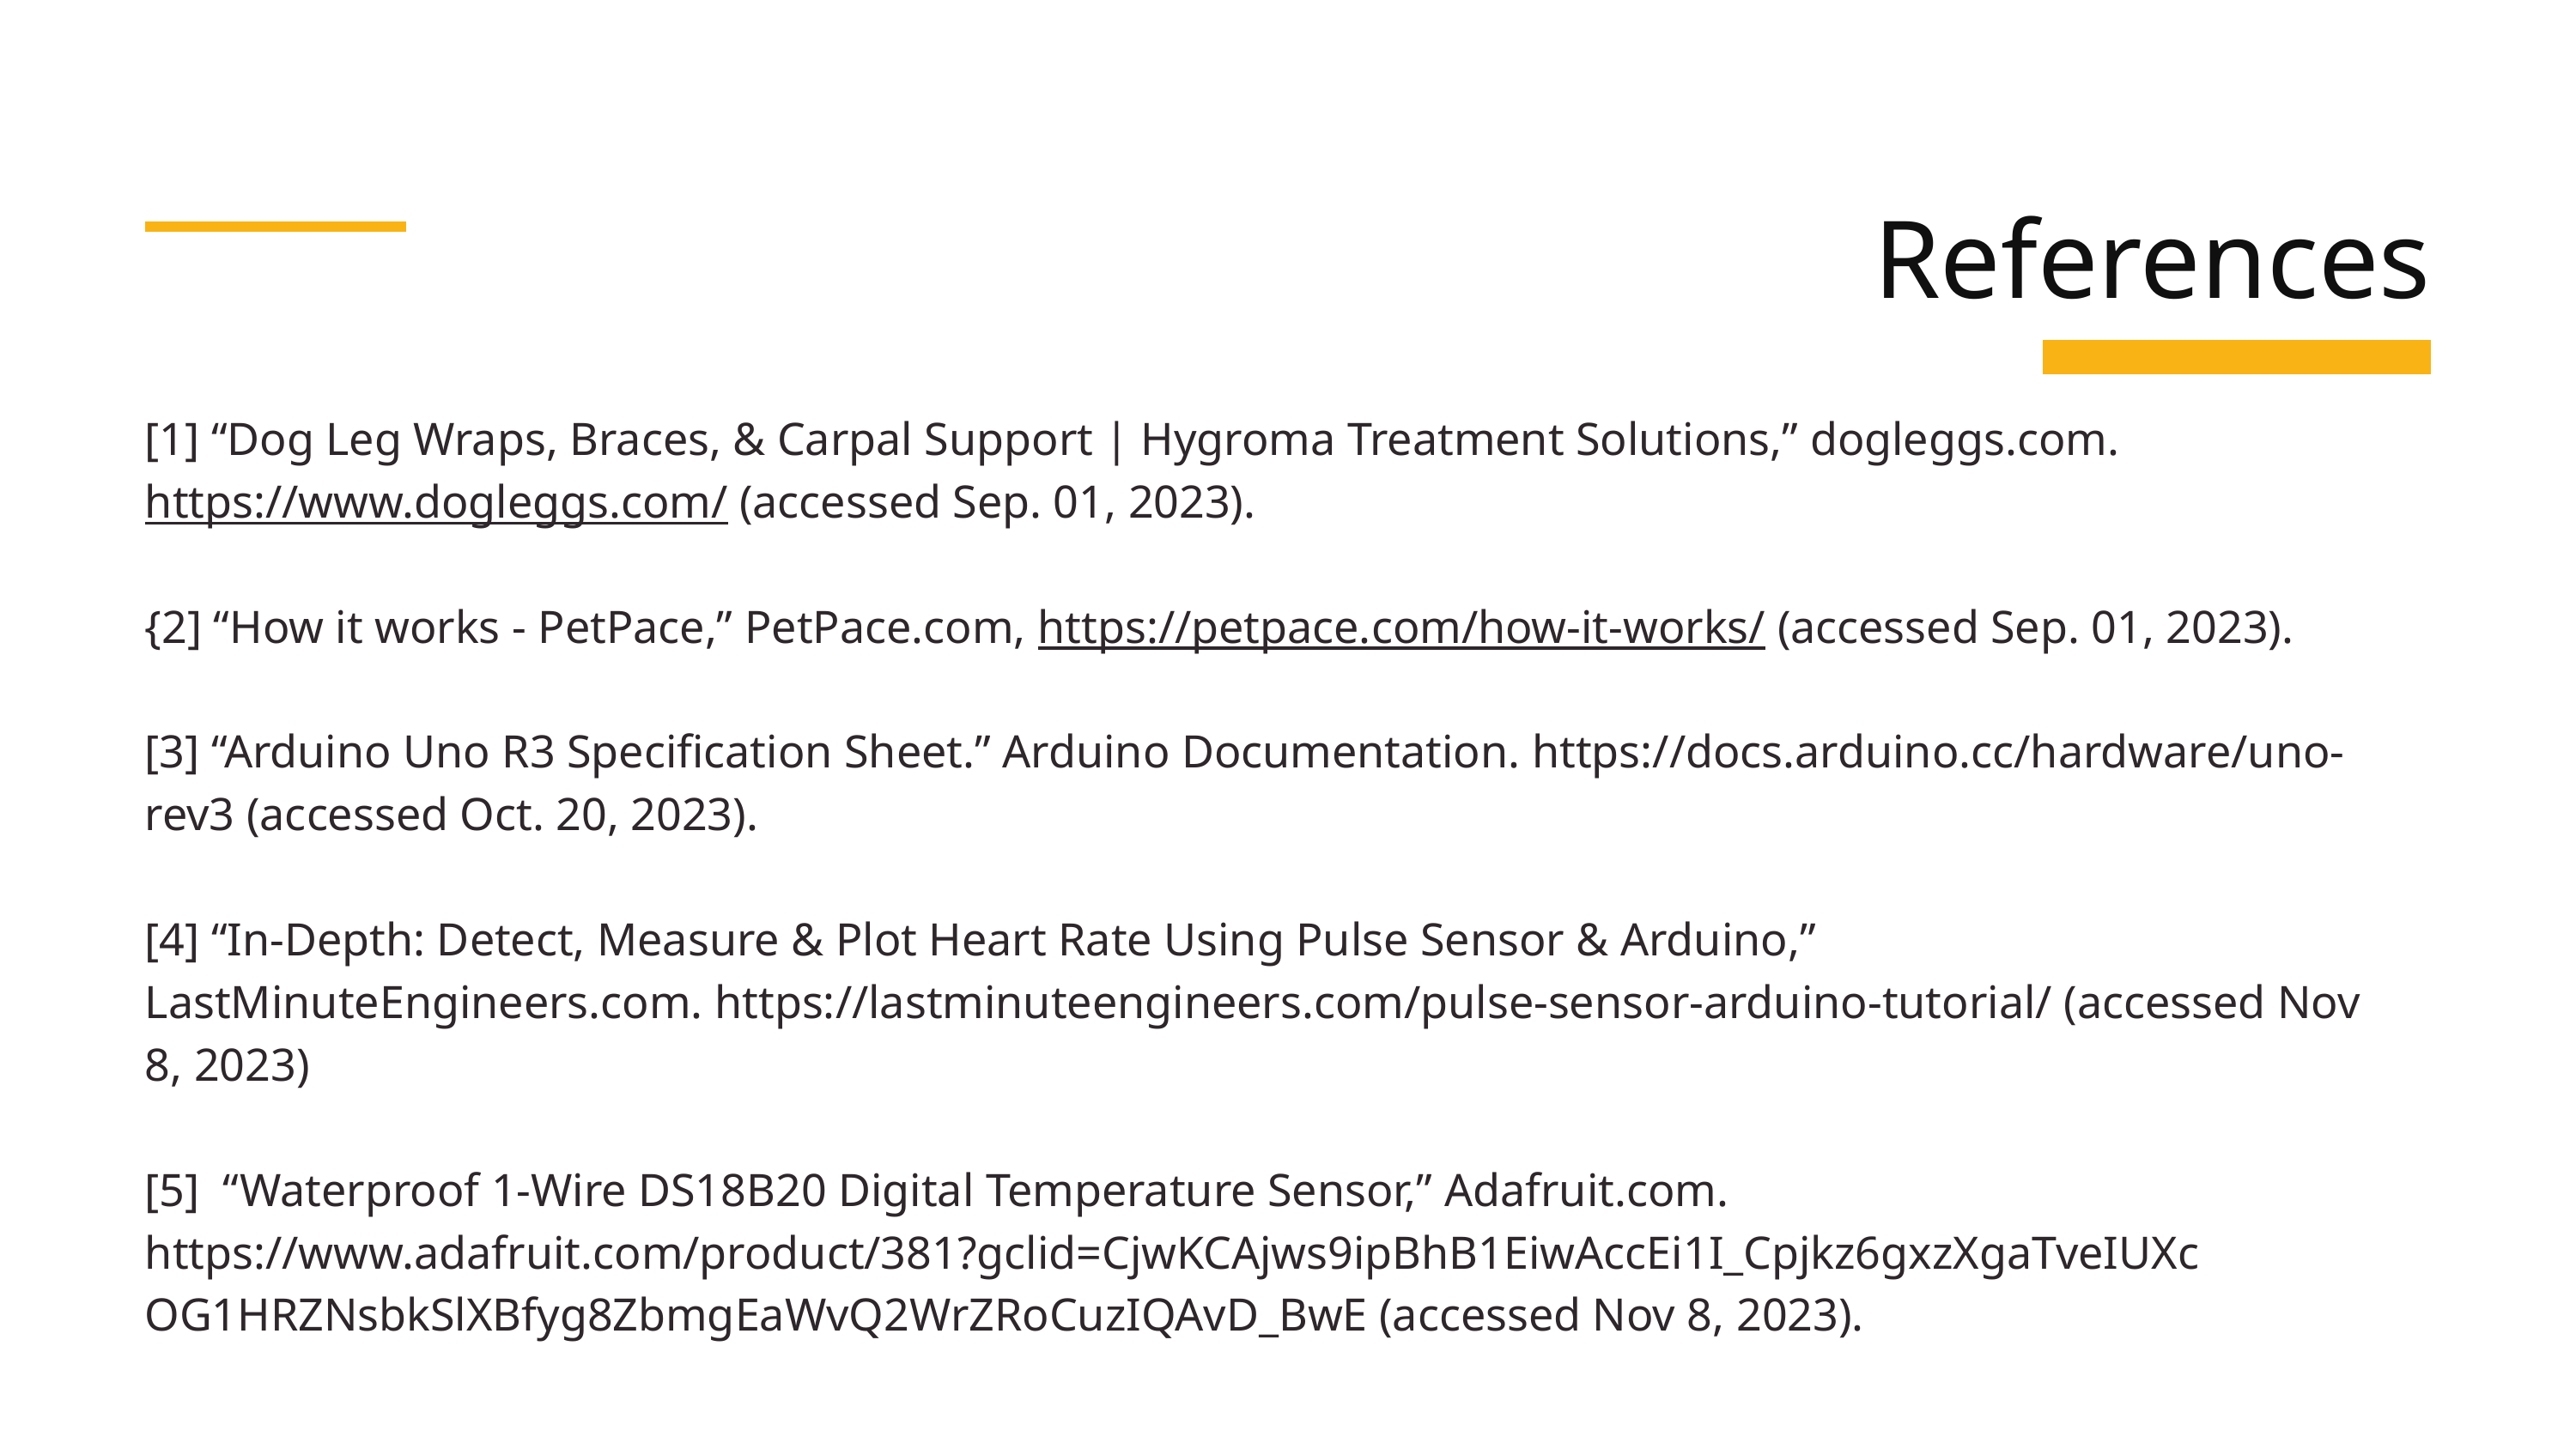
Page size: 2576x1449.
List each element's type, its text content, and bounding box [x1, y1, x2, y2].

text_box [2042, 339, 2432, 375]
text_box [1] “Dog Leg Wraps, Braces, & Carpal Support | Hygroma Treatment Solutions,” dogleggs.com. https://www.dogleggs.com/ (accessed Sep. 01, 2023). {2] “How it works - PetPace,” PetPace.com, https://petpace.com/how-it-works/ (accessed Sep. 01, 2023). [3] “Arduino Uno R3 Specification Sheet.” Arduino Documentation. https://docs.arduino.cc/hardware/uno-rev3 (accessed Oct. 20, 2023). [4] “In-Depth: Detect, Measure & Plot Heart Rate Using Pulse Sensor & Arduino,” LastMinuteEngineers.com. https://lastminuteengineers.com/pulse-sensor-arduino-tutorial/ (accessed Nov 8, 2023) [5] “Waterproof 1-Wire DS18B20 Digital Temperature Sensor,” Adafruit.com. https://www.adafruit.com/product/381?gclid=CjwKCAjws9ipBhB1EiwAccEi1I_Cpjkz6gxzXgaTveIUXc OG1HRZNsbkSlXBfyg8ZbmgEaWvQ2WrZRoCuzIQAvD_BwE (accessed Nov 8, 2023). [144, 402, 2381, 1404]
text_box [144, 221, 407, 232]
text_box References [1381, 169, 2432, 320]
